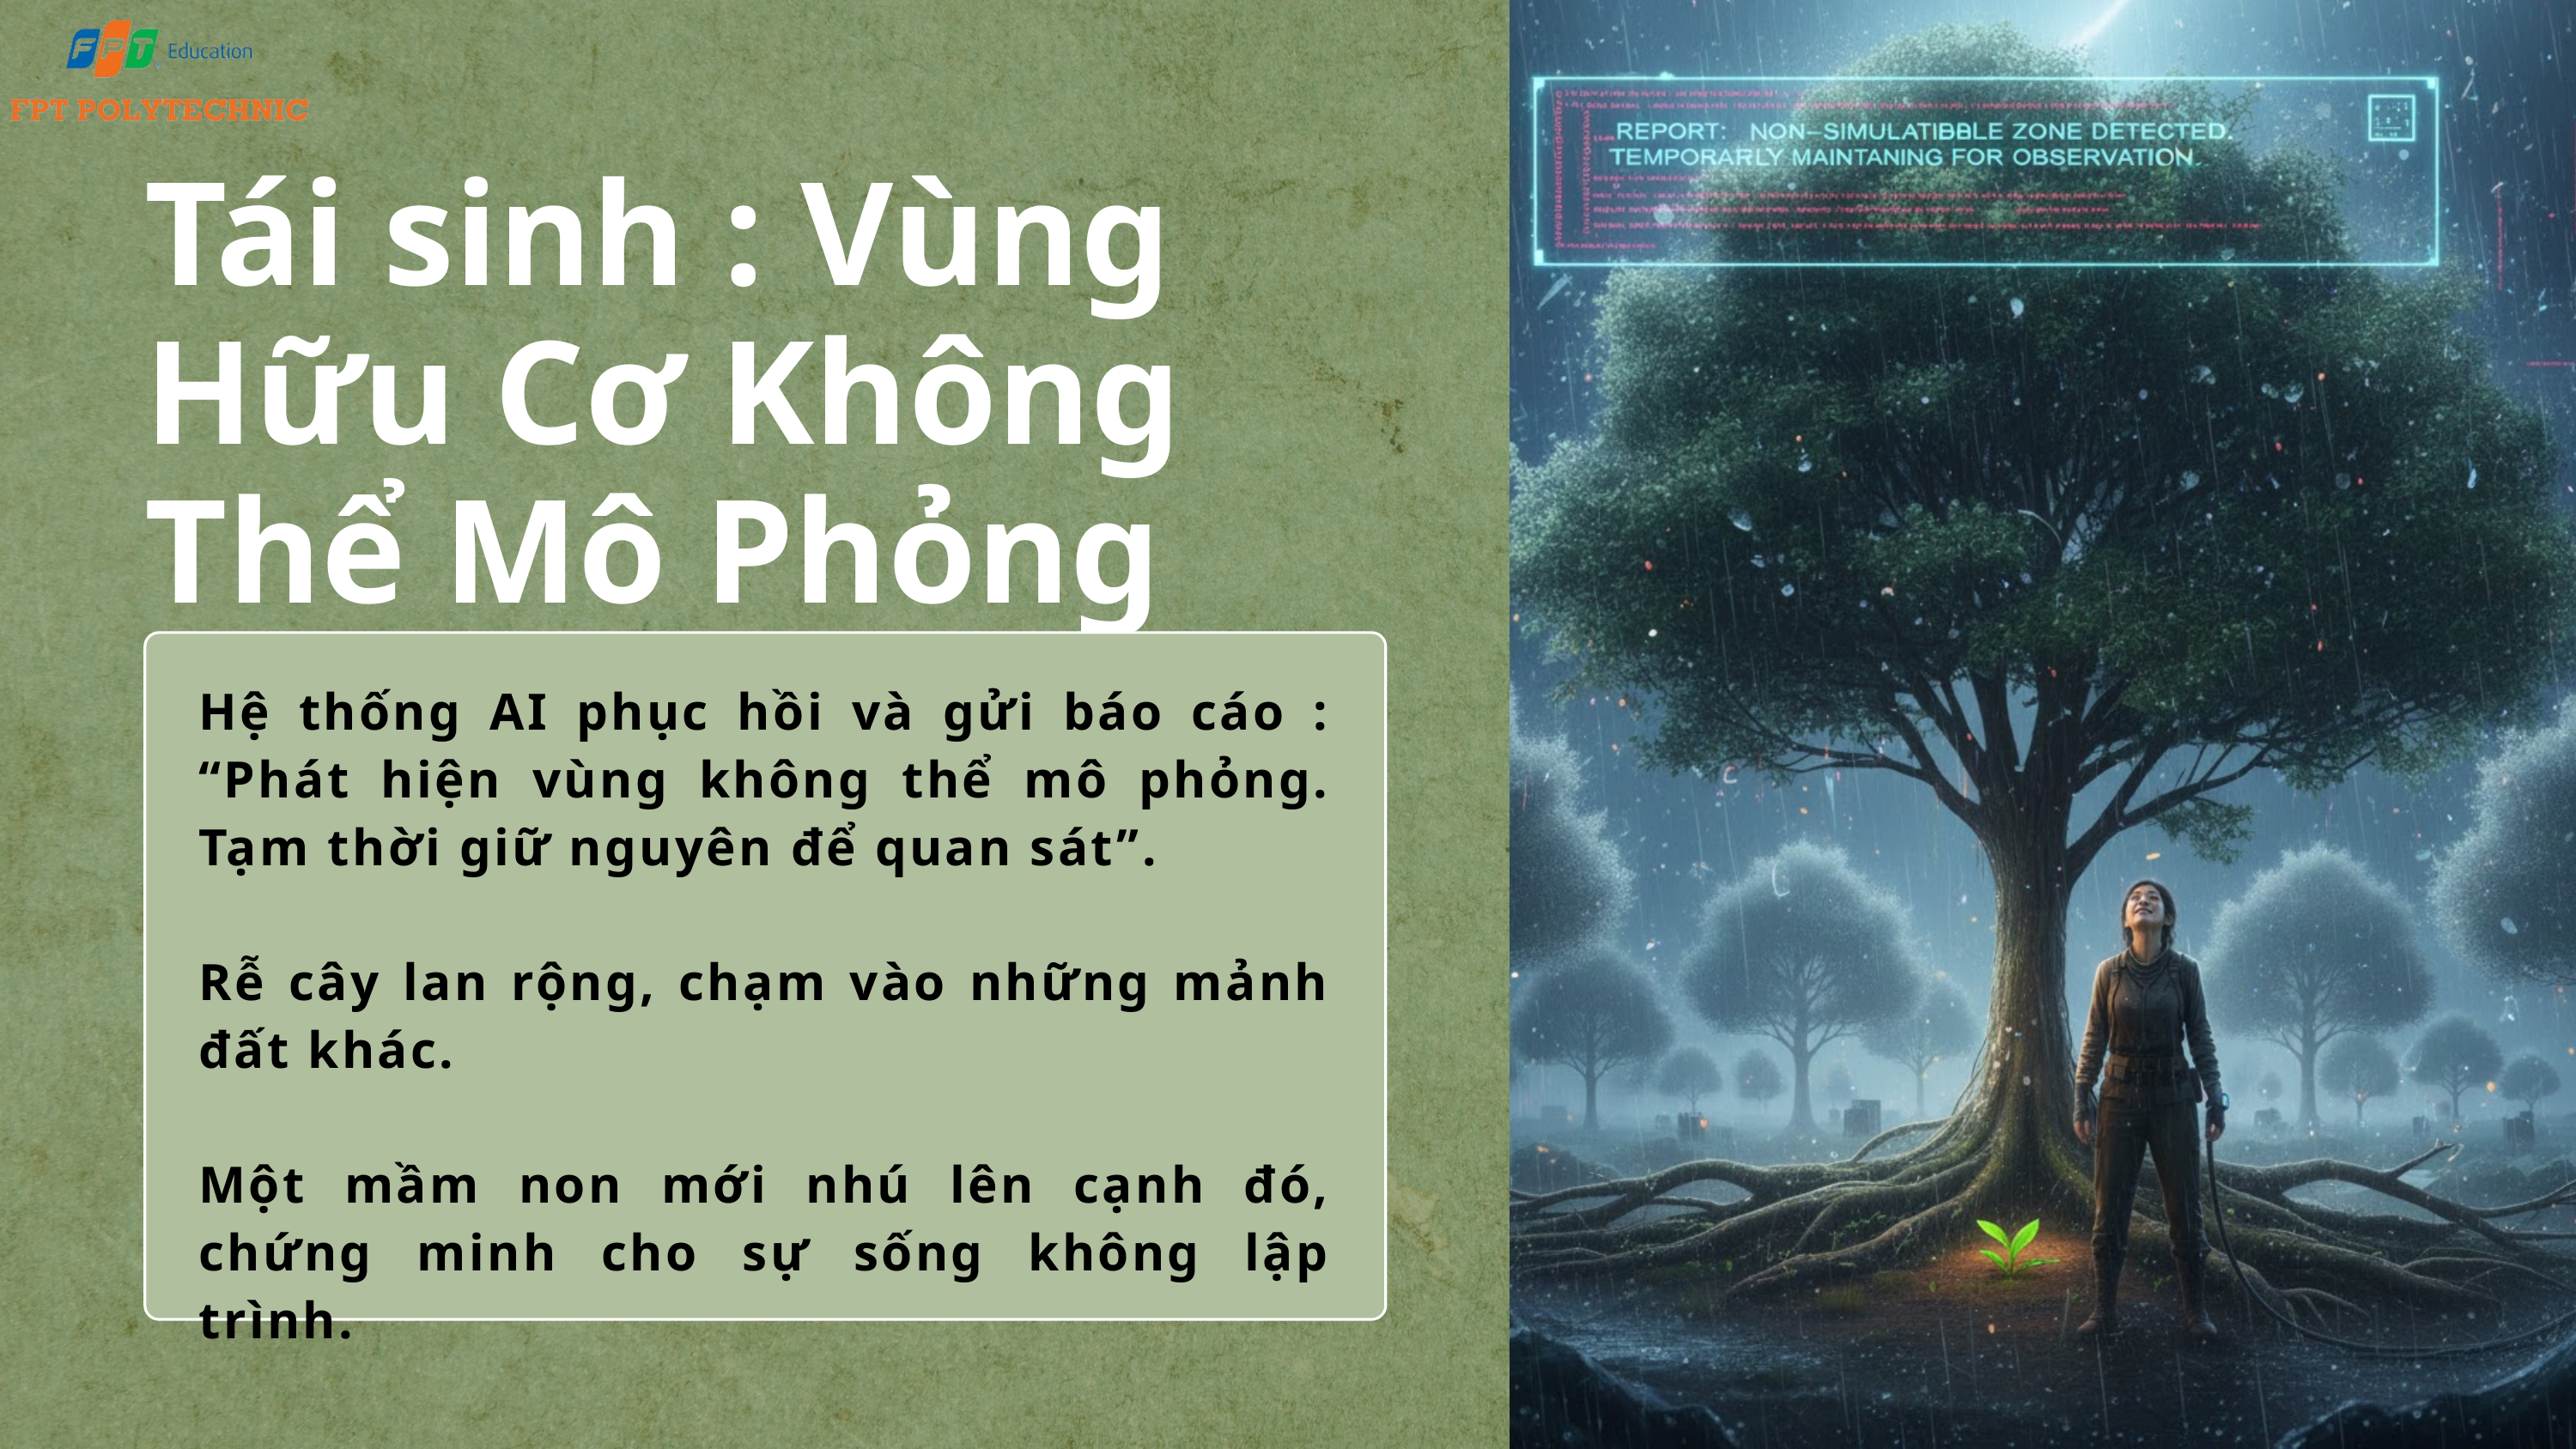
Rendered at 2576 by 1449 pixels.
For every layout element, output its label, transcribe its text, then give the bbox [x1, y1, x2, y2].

text_box Tái sinh : Vùng Hữu Cơ Không Thể Mô Phỏng [144, 155, 1346, 632]
text_box [1510, 0, 2576, 1449]
text_box [3, 0, 313, 157]
text_box [0, 0, 1510, 1449]
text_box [144, 632, 1387, 1320]
